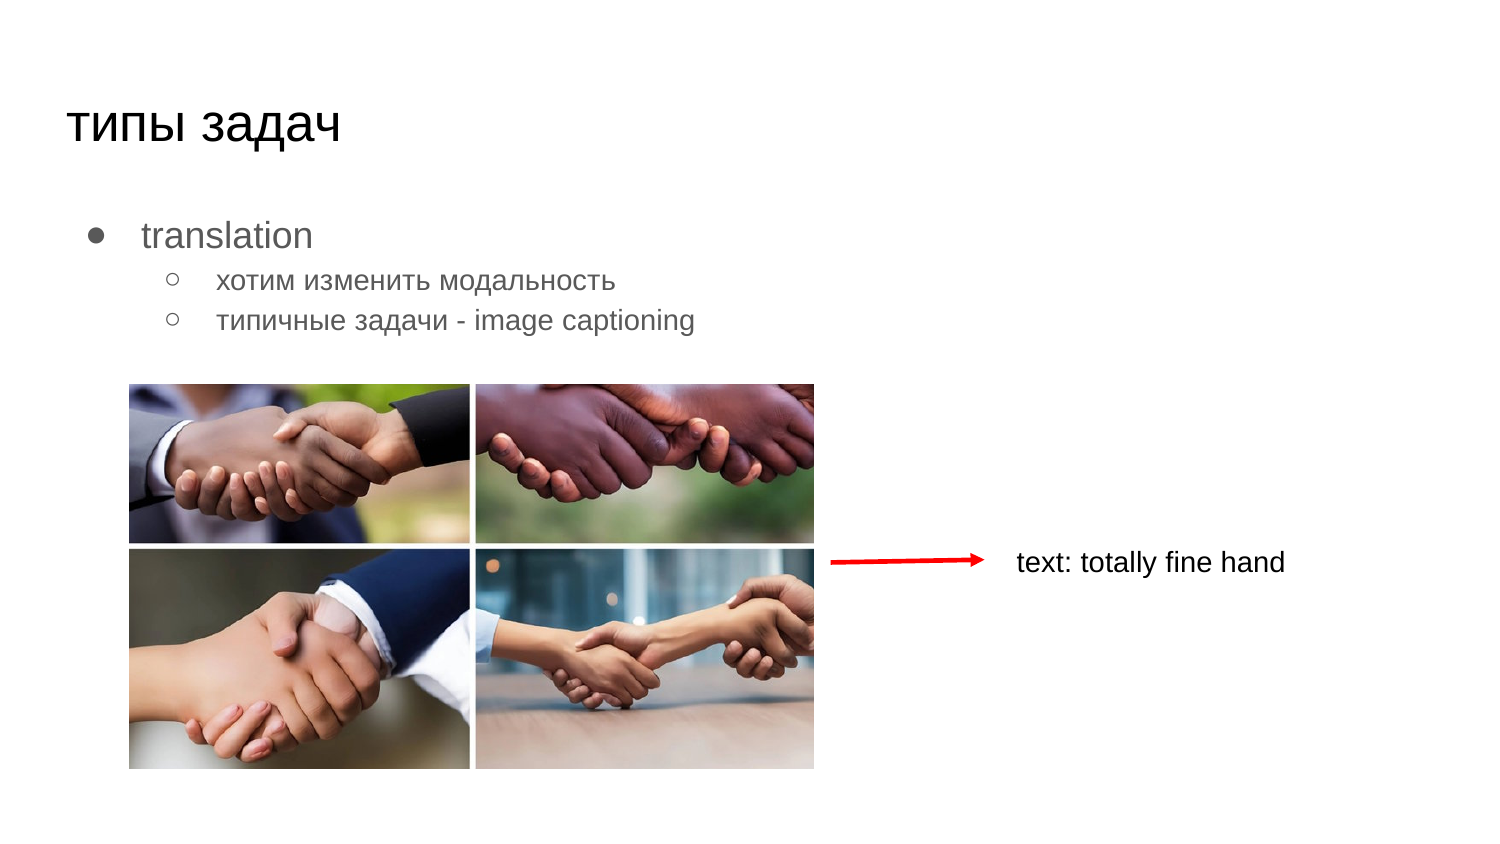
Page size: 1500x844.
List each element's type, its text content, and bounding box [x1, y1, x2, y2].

title типы задач [51, 72, 1449, 167]
list translation хотим изменить модальность типичные задачи - image captioning [51, 189, 1408, 385]
text_box text: totally fine hand [1001, 528, 1351, 594]
picture [129, 383, 814, 770]
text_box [830, 559, 985, 563]
